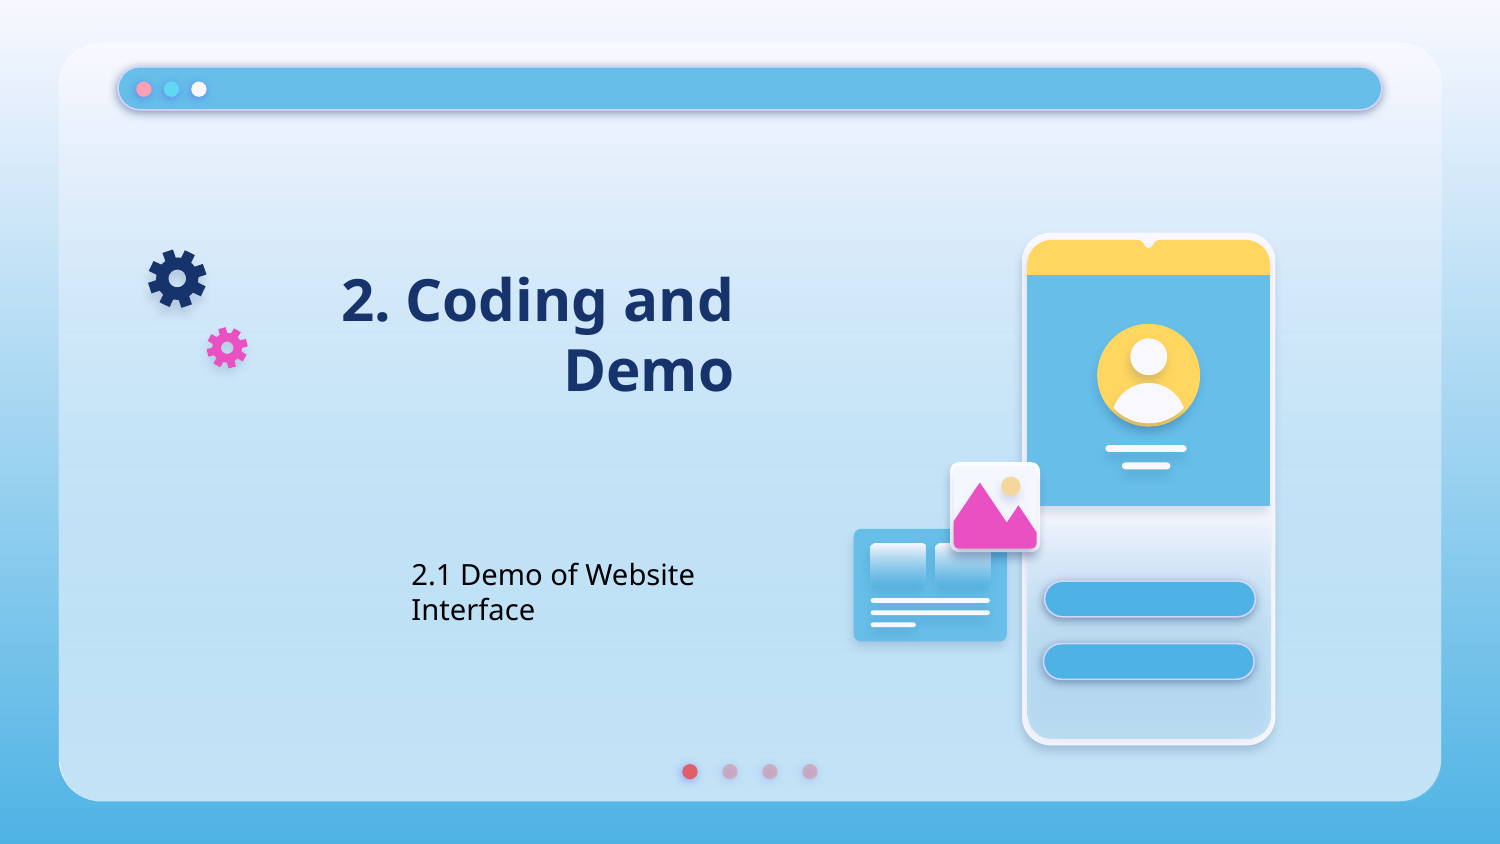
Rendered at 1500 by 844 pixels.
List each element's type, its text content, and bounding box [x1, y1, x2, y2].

title 2. Coding and Demo [287, 274, 749, 393]
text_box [853, 528, 1008, 642]
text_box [1021, 232, 1276, 746]
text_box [949, 461, 1041, 553]
text_box 2.1 Demo of Website Interface [396, 548, 835, 669]
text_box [147, 249, 248, 369]
